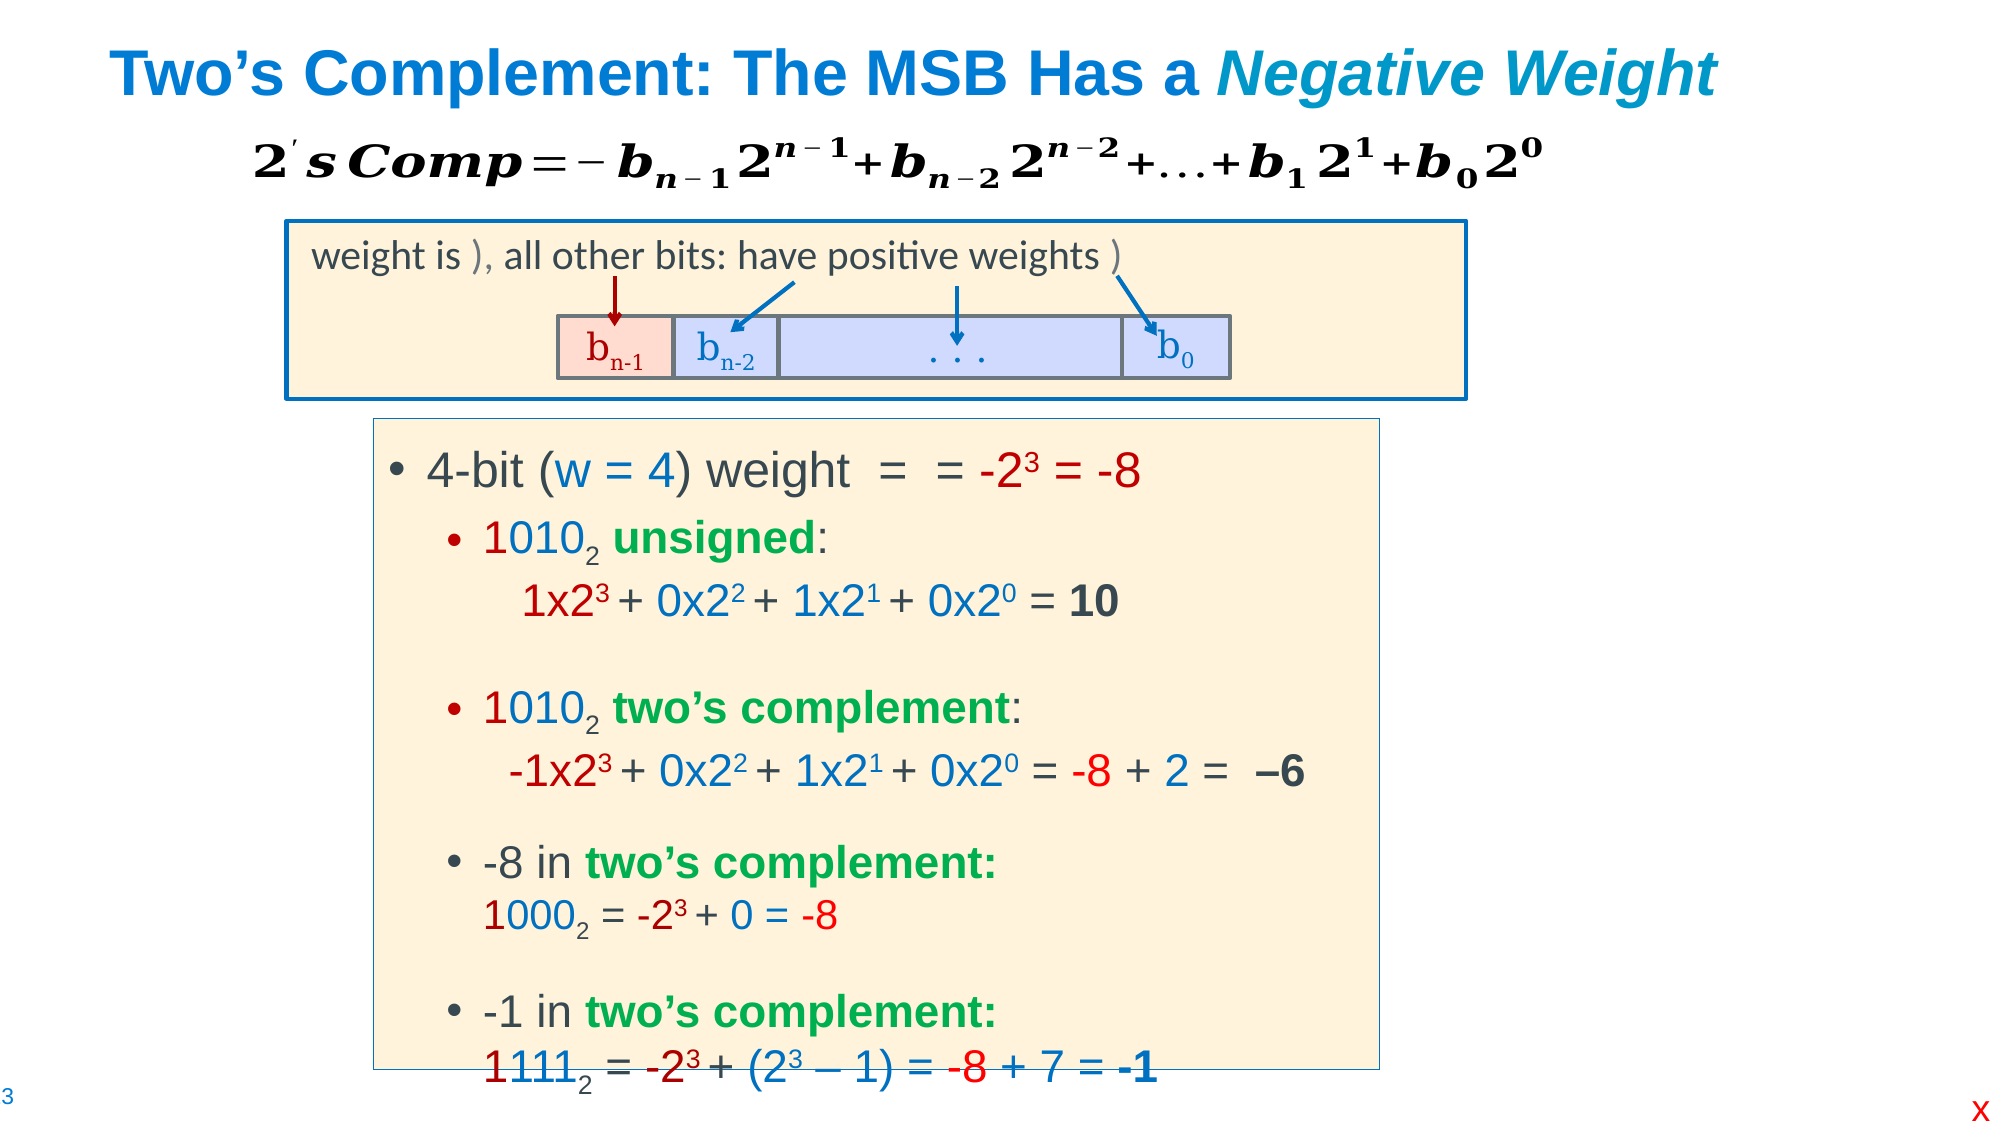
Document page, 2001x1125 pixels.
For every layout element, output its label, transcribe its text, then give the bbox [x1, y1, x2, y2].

title Two’s Complement: The MSB Has a Negative Weight [94, 0, 1820, 117]
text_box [286, 220, 1467, 399]
text_box x [1956, 1076, 2000, 1125]
